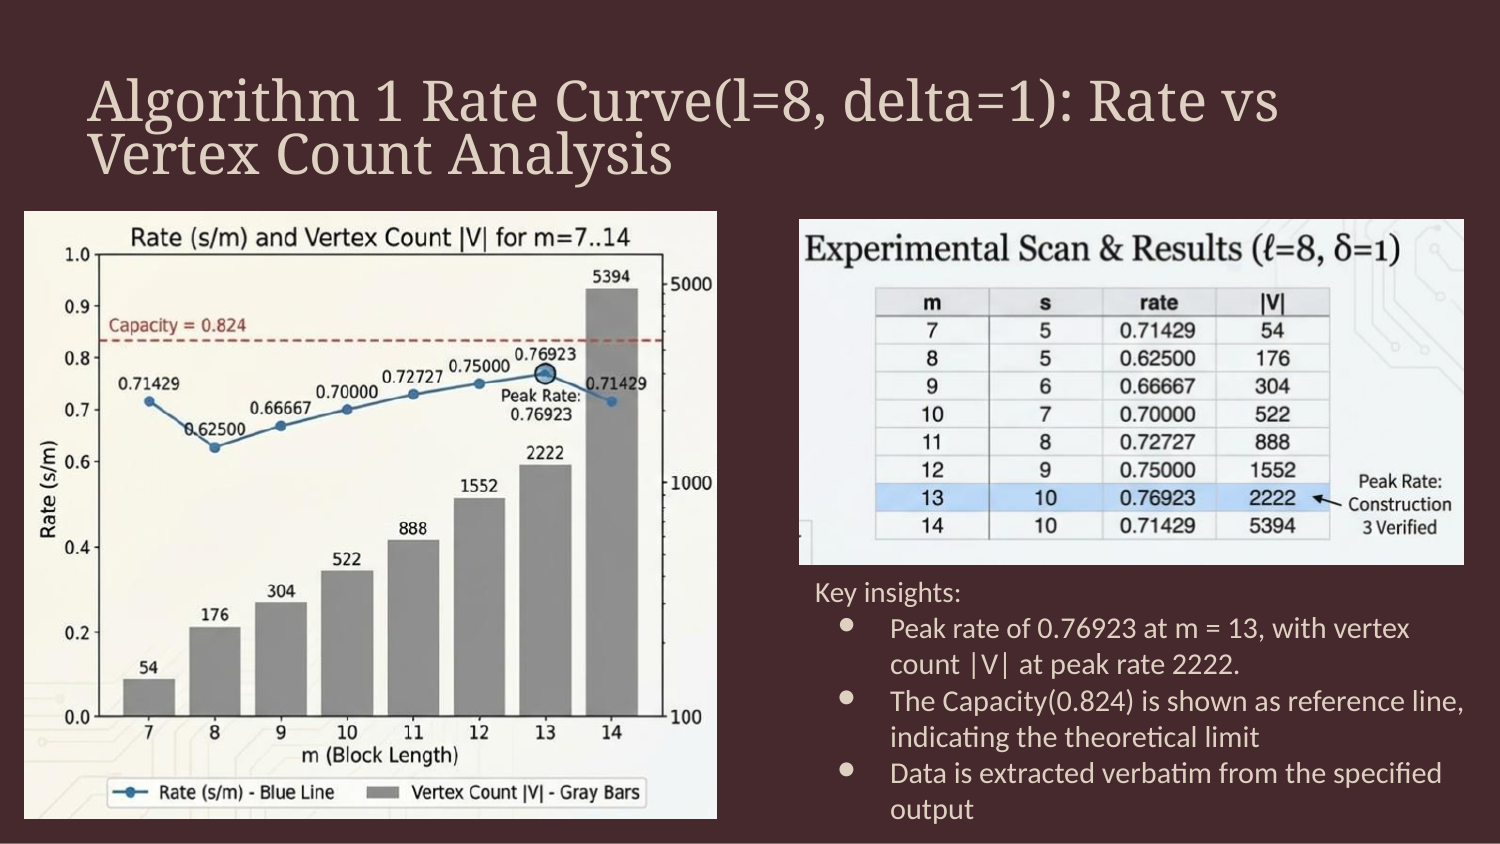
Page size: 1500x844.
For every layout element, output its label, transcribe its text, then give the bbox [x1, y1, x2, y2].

picture [24, 211, 718, 819]
picture [799, 219, 1464, 566]
title Algorithm 1 Rate Curve(l=8, delta=1): Rate vs Vertex Count Analysis [85, 62, 1354, 219]
text_box Key insights: Peak rate of 0.76923 at m = 13, with vertex count |V| at peak rate 2222. The Capacity(0.824) is shown as reference line, indicating the theoretical limit Data is extracted verbatim from the specified output [799, 558, 1500, 841]
